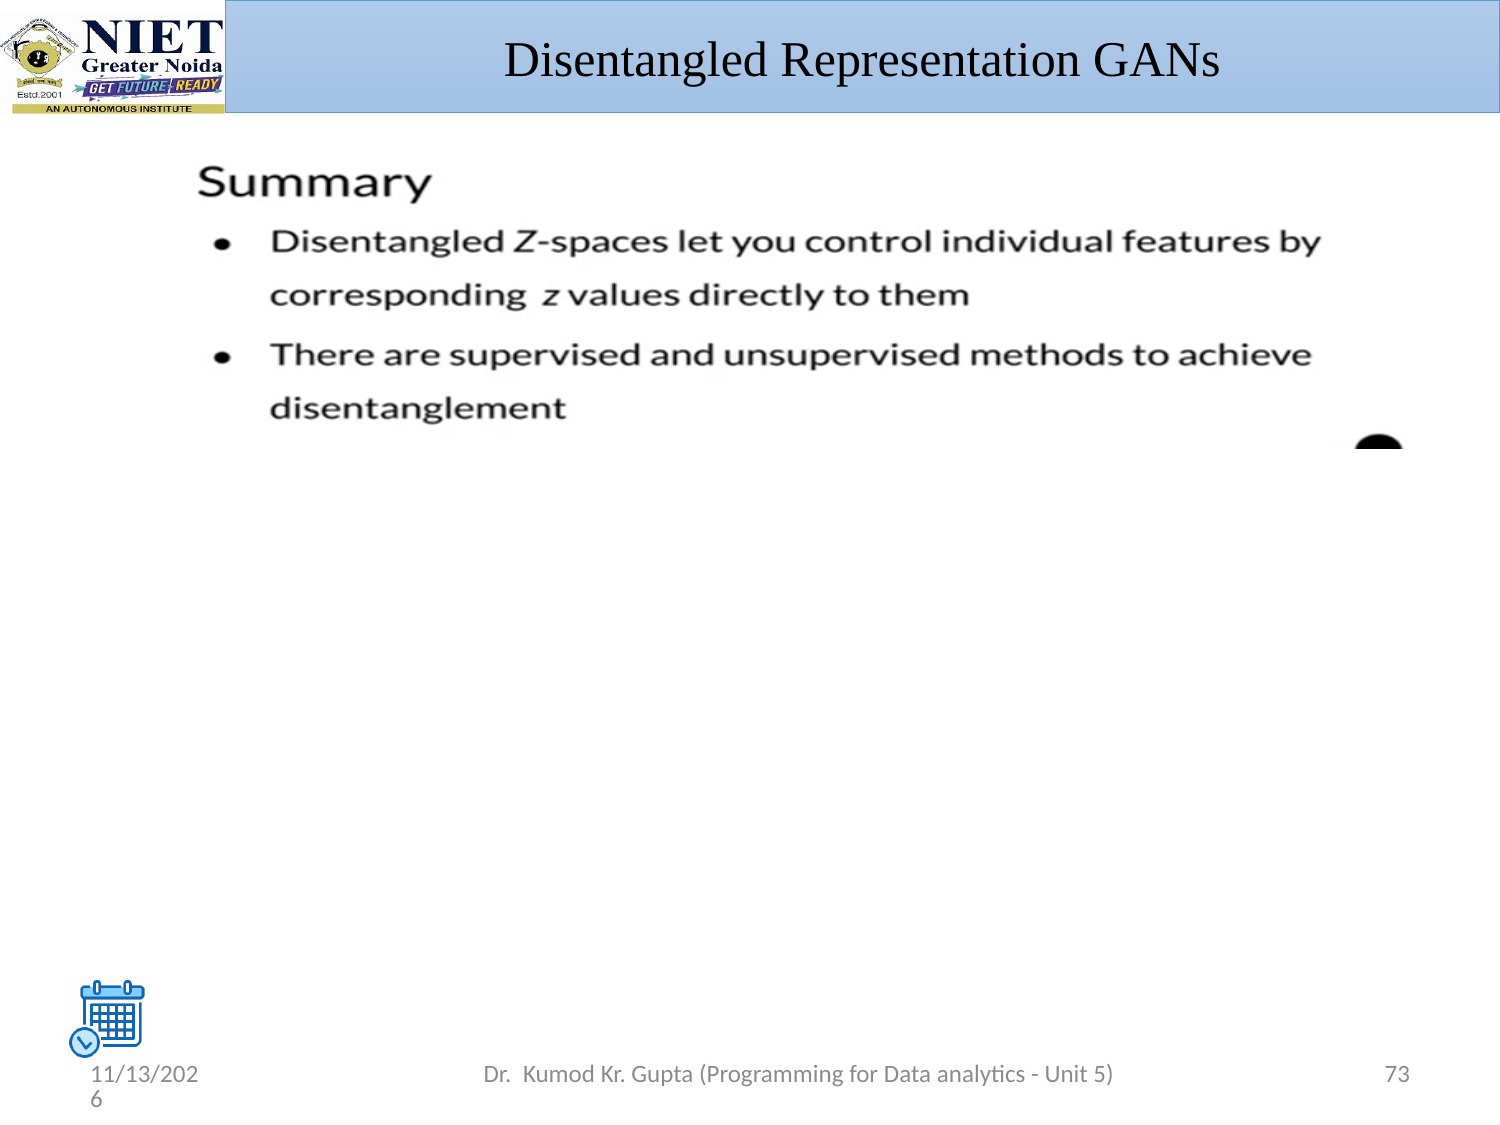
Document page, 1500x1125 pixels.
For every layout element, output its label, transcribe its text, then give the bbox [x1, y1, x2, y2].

footer Dr. Kumod Kr. Gupta (Programming for Data analytics - Unit 5) [384, 1042, 1214, 1103]
picture [0, 0, 1425, 449]
title Disentangled Representation GANs [225, 0, 1500, 113]
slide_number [75, 1042, 225, 1103]
picture [62, 974, 151, 1063]
slide_number 73 [1304, 1042, 1425, 1103]
